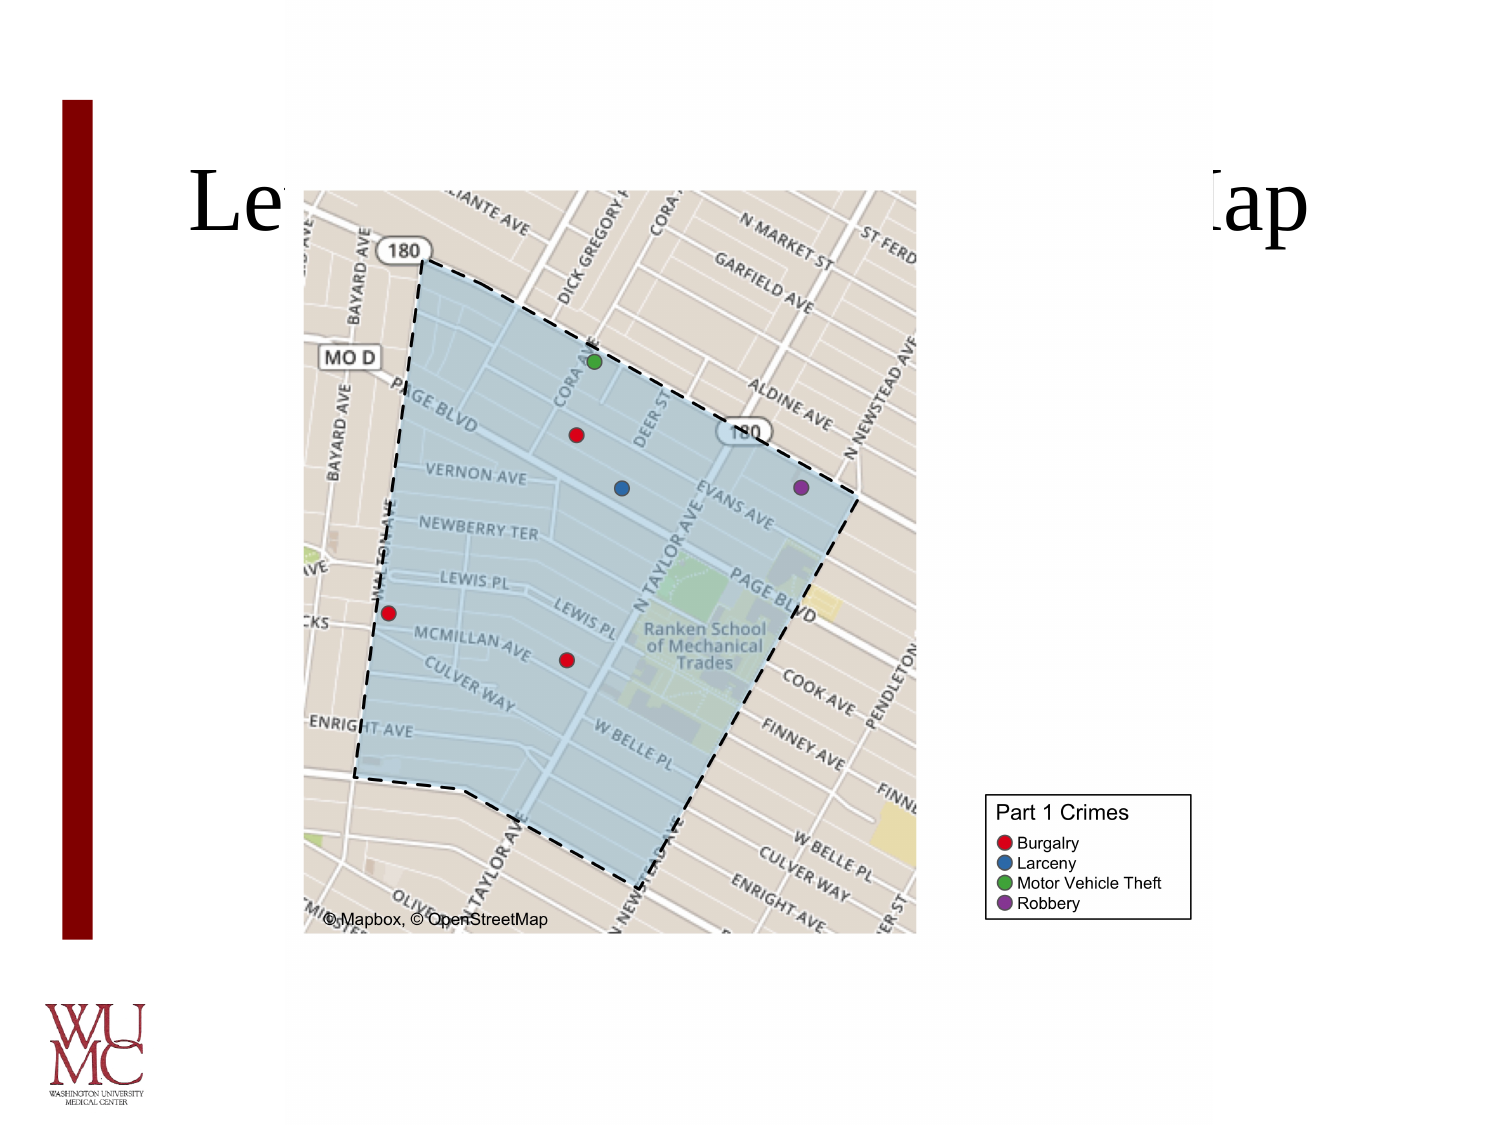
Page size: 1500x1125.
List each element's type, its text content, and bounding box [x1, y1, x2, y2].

title Lewis Place: Total Crime Map [112, 99, 280, 288]
picture [41, 996, 156, 1113]
picture [285, 0, 1213, 1125]
title Lewis Place: Total Crime Map [1217, 99, 1388, 288]
